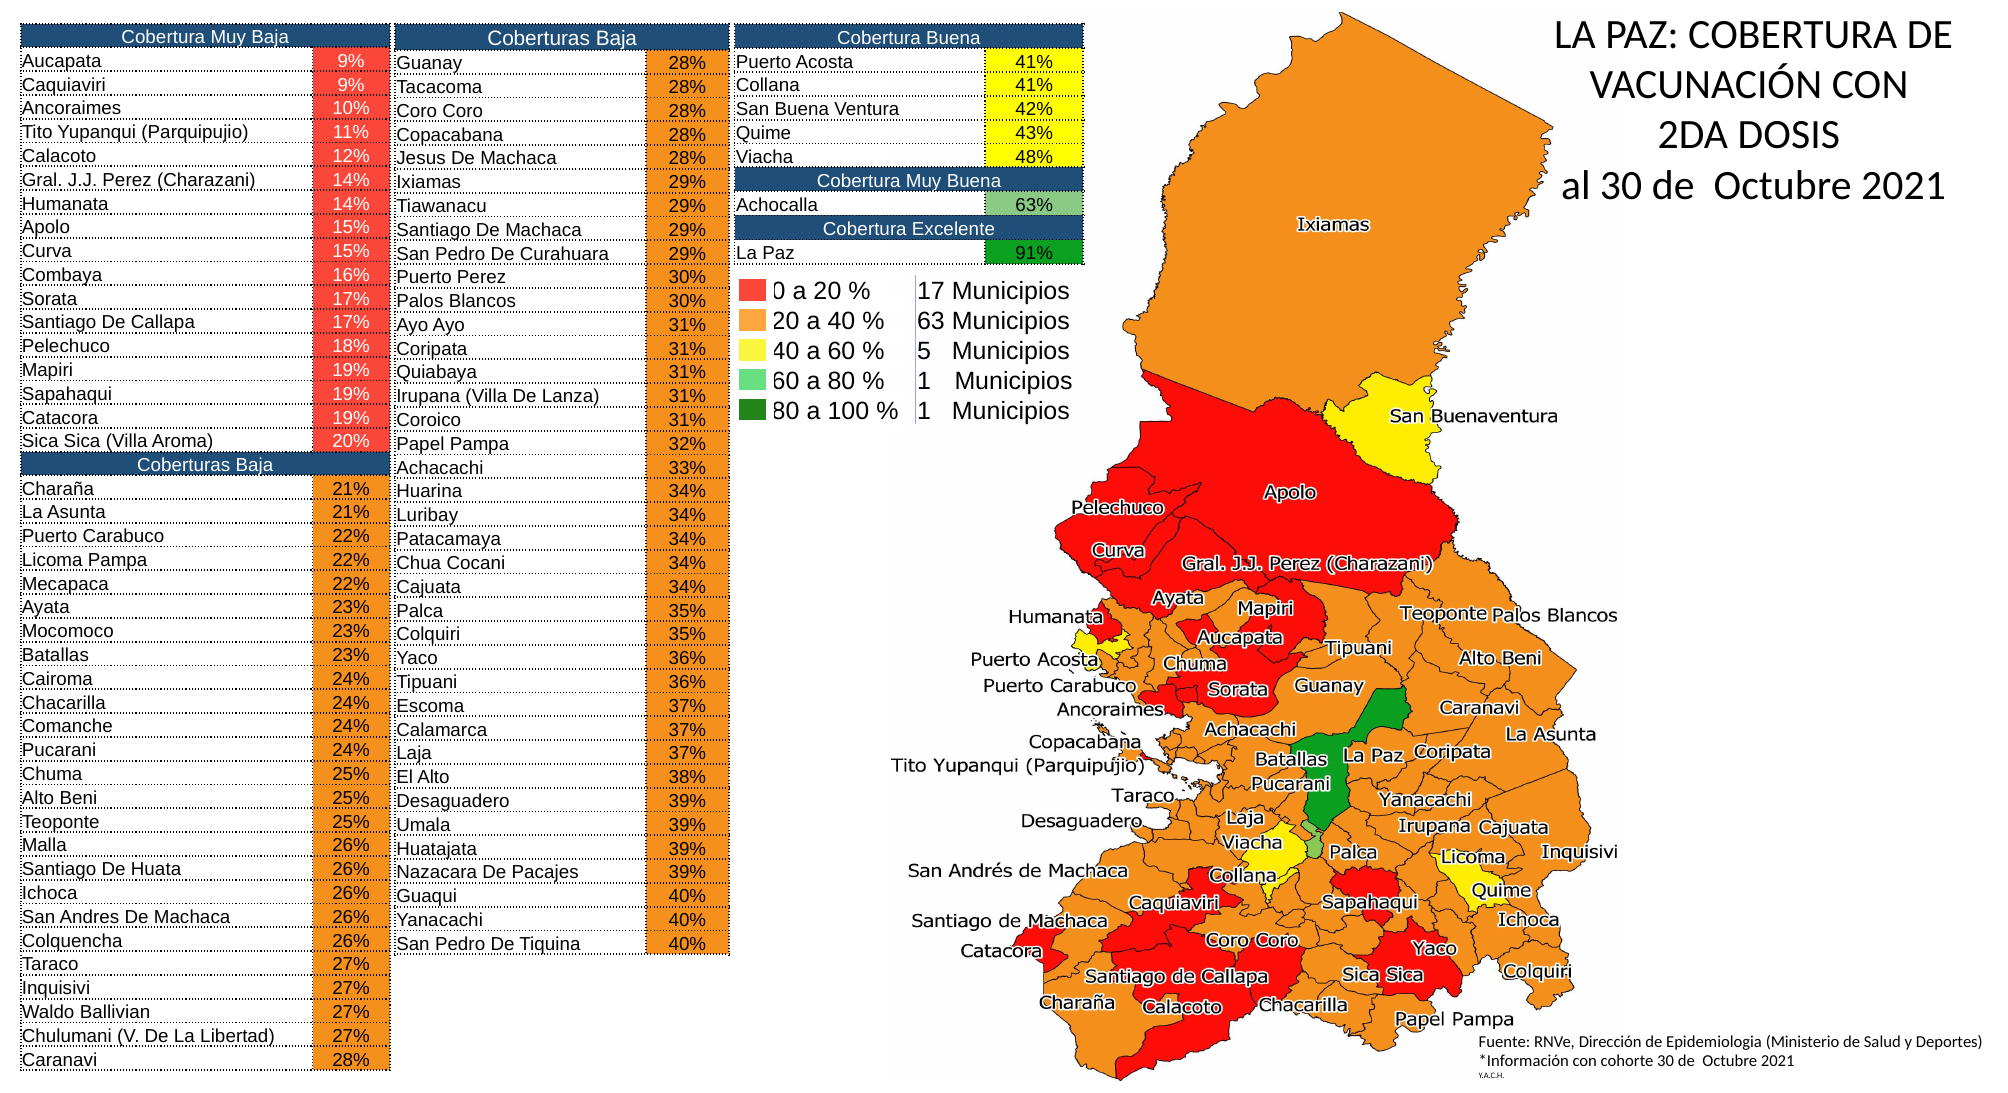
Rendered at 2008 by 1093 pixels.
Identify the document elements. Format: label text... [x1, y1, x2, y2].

table_cell Huatajata [395, 835, 646, 859]
table_cell Coroico [395, 407, 646, 431]
table_cell 30% [646, 288, 729, 312]
table_cell Caquiaviri [21, 71, 313, 95]
table_cell Cobertura Excelente [735, 215, 886, 240]
table_cell 20 a 40 % [774, 309, 886, 331]
table_cell 39% [646, 835, 729, 859]
table_cell Caranavi [21, 1046, 313, 1070]
table_cell 19% [313, 357, 390, 381]
table_cell [739, 369, 766, 390]
table_cell 34% [646, 526, 729, 550]
table_cell 19% [313, 381, 390, 404]
table_cell Santiago De Machaca [395, 216, 646, 240]
table_cell Malla [21, 832, 313, 856]
table_cell Cajuata [395, 573, 646, 597]
table_cell Tacacoma [395, 74, 646, 97]
table_cell 31% [646, 407, 729, 431]
table_cell 38% [646, 764, 729, 788]
table_cell 27% [313, 975, 390, 999]
table_cell Alto Beni [21, 785, 313, 808]
table_cell Calacoto [21, 143, 313, 166]
table_cell 36% [646, 645, 729, 669]
table_cell 26% [313, 927, 390, 951]
table_cell 21% [313, 499, 390, 523]
table_cell 16% [313, 262, 390, 285]
table_cell Colquiri [395, 621, 646, 645]
table_cell Mapiri [21, 357, 313, 381]
table_cell Curva [21, 238, 313, 262]
table_cell 80 a 100 % [774, 399, 886, 420]
table_cell 24% [313, 737, 390, 761]
table_cell Desaguadero [395, 788, 646, 811]
table_cell Coripata [395, 335, 646, 359]
table_cell Huarina [395, 478, 646, 502]
table_cell Cairoma [21, 666, 313, 689]
table_cell Nazacara De Pacajes [395, 859, 646, 883]
table_cell 22% [313, 547, 390, 570]
table_cell Achacachi [395, 454, 646, 478]
table_cell Inquisivi [21, 975, 313, 999]
table_cell San Andres De Machaca [21, 904, 313, 927]
table_cell 33% [646, 454, 729, 478]
table_cell 40% [646, 930, 729, 954]
table_cell Taraco [21, 951, 313, 975]
table_cell 9% [313, 47, 390, 71]
table_cell 15% [313, 238, 390, 262]
table_cell 15% [313, 214, 390, 238]
table_cell Sica Sica (Villa Aroma) [21, 428, 313, 452]
table_cell Batallas [21, 642, 313, 666]
table_cell Chuma [21, 761, 313, 785]
table_cell 27% [313, 951, 390, 975]
table_cell Ichoca [21, 880, 313, 904]
table_cell 28% [646, 121, 729, 145]
text_box LA PAZ: COBERTURA DE VACUNACIÓN CON 2DA DOSIS al 30 de Octubre 2021 [1524, 0, 1983, 215]
table_cell 37% [646, 692, 729, 716]
table_cell 20% [313, 428, 390, 452]
table_cell 31% [646, 312, 729, 335]
table_cell 39% [646, 859, 729, 883]
table_cell 29% [646, 169, 729, 193]
table_cell Colquencha [21, 927, 313, 951]
table_cell 28% [313, 1046, 390, 1070]
table_cell Tiawanacu [395, 193, 646, 216]
table_header Cobertura Muy Baja [21, 24, 390, 47]
table_cell 31% [646, 359, 729, 383]
table_cell 10% [313, 95, 390, 119]
table_cell 25% [313, 808, 390, 832]
table_cell [739, 399, 766, 420]
table_cell Aucapata [21, 47, 313, 71]
table_cell Jesus De Machaca [395, 145, 646, 169]
table_cell Guaqui [395, 883, 646, 907]
table_cell Sorata [21, 285, 313, 309]
table_cell Laja [395, 740, 646, 764]
table_cell Ancoraimes [21, 95, 313, 119]
table_cell 17% [313, 309, 390, 333]
table_cell 37% [646, 716, 729, 740]
table_cell San Pedro De Tiquina [395, 930, 646, 954]
table_cell 36% [646, 669, 729, 692]
table_cell 34% [646, 478, 729, 502]
table_cell 9% [313, 71, 390, 95]
table_cell Irupana (Villa De Lanza) [395, 383, 646, 407]
table_cell Puerto Perez [395, 264, 646, 288]
table_cell 34% [646, 573, 729, 597]
table_cell 26% [313, 832, 390, 856]
text_box Fuente: RNVe, Dirección de Epidemiologia (Ministerio de Salud y Deportes) *Información con cohorte 30 de Octubre 2021 Y.A.C.H. [1463, 1022, 2008, 1088]
table_cell 34% [646, 502, 729, 526]
table_cell 27% [313, 1023, 390, 1046]
table_cell Mecapaca [21, 570, 313, 594]
picture [886, 11, 1624, 1081]
table_cell Coro Coro [395, 97, 646, 121]
table_cell 23% [313, 642, 390, 666]
table_cell La Paz [735, 240, 886, 264]
table_cell 12% [313, 143, 390, 166]
table_cell Combaya [21, 262, 313, 285]
table_cell Viacha [735, 143, 886, 167]
table_cell Guanay [395, 50, 646, 74]
table_cell Quime [735, 120, 886, 143]
table_cell 24% [313, 689, 390, 713]
table_cell Puerto Carabuco [21, 523, 313, 547]
table_cell 39% [646, 811, 729, 835]
table_cell 24% [313, 713, 390, 737]
table_cell Waldo Ballivian [21, 999, 313, 1023]
table_cell 28% [646, 97, 729, 121]
table_cell Luribay [395, 502, 646, 526]
table_cell Yanacachi [395, 907, 646, 930]
table_cell Gral. J.J. Perez (Charazani) [21, 166, 313, 190]
table_cell Chua Cocani [395, 550, 646, 573]
table_cell Ayo Ayo [395, 312, 646, 335]
table_cell 26% [313, 904, 390, 927]
table_cell 22% [313, 523, 390, 547]
table_cell 28% [646, 74, 729, 97]
table_cell Comanche [21, 713, 313, 737]
table_cell 40% [646, 883, 729, 907]
table_cell Calamarca [395, 716, 646, 740]
table_cell [739, 309, 766, 331]
table_header 0 a 20 % [774, 279, 886, 301]
table_cell Escoma [395, 692, 646, 716]
table_cell 21% [313, 475, 390, 499]
table_cell La Asunta [21, 499, 313, 523]
table_cell Pucarani [21, 737, 313, 761]
table_cell Charaña [21, 475, 313, 499]
table_cell San Buena Ventura [735, 96, 886, 120]
table_cell Chacarilla [21, 689, 313, 713]
table_cell [739, 339, 766, 361]
table_cell 27% [313, 999, 390, 1023]
table_cell Tipuani [395, 669, 646, 692]
table_cell 26% [313, 880, 390, 904]
table_cell 17% [313, 285, 390, 309]
table_cell Collana [735, 72, 886, 96]
table_cell Teoponte [21, 808, 313, 832]
table_cell 25% [313, 785, 390, 808]
table_cell 18% [313, 333, 390, 357]
table_cell Achocalla [735, 191, 886, 215]
table_cell 60 a 80 % [774, 369, 886, 390]
table_cell Apolo [21, 214, 313, 238]
table_cell Catacora [21, 404, 313, 428]
table_cell 39% [646, 788, 729, 811]
table_cell 29% [646, 193, 729, 216]
table_header [739, 279, 766, 301]
table_cell Tito Yupanqui (Parquipujio) [21, 119, 313, 143]
table_cell Patacamaya [395, 526, 646, 550]
table_cell 29% [646, 216, 729, 240]
table_cell Ixiamas [395, 169, 646, 193]
table_cell 37% [646, 740, 729, 764]
table_cell 24% [313, 666, 390, 689]
table_cell 34% [646, 550, 729, 573]
table_cell Licoma Pampa [21, 547, 313, 570]
table_cell 23% [313, 618, 390, 642]
table_cell Papel Pampa [395, 431, 646, 454]
table_cell 26% [313, 856, 390, 880]
table_cell 19% [313, 404, 390, 428]
table_cell 29% [646, 240, 729, 264]
table_cell Ayata [21, 594, 313, 618]
table_cell 35% [646, 621, 729, 645]
table_cell Yaco [395, 645, 646, 669]
table_cell Quiabaya [395, 359, 646, 383]
table_cell 23% [313, 594, 390, 618]
table_header Cobertura Buena [735, 24, 886, 48]
table_cell Mocomoco [21, 618, 313, 642]
table_cell 32% [646, 431, 729, 454]
table_cell Cobertura Muy Buena [735, 167, 886, 191]
table_cell Humanata [21, 190, 313, 214]
table_cell 30% [646, 264, 729, 288]
table_cell Santiago De Callapa [21, 309, 313, 333]
table_cell 35% [646, 597, 729, 621]
table_cell Coberturas Baja [21, 452, 390, 475]
table_header Coberturas Baja [395, 24, 729, 50]
table_cell Sapahaqui [21, 381, 313, 404]
table_cell San Pedro De Curahuara [395, 240, 646, 264]
table_cell Puerto Acosta [735, 48, 886, 72]
table_cell El Alto [395, 764, 646, 788]
table_cell 28% [646, 145, 729, 169]
table_cell 28% [646, 50, 729, 74]
table_cell 31% [646, 335, 729, 359]
table_cell Palca [395, 597, 646, 621]
table_cell Chulumani (V. De La Libertad) [21, 1023, 313, 1046]
table_cell Santiago De Huata [21, 856, 313, 880]
table_cell Copacabana [395, 121, 646, 145]
table_cell 40% [646, 907, 729, 930]
table_cell 11% [313, 119, 390, 143]
table_cell Palos Blancos [395, 288, 646, 312]
table_cell 31% [646, 383, 729, 407]
table_cell 40 a 60 % [774, 339, 886, 361]
table_cell 22% [313, 570, 390, 594]
table_cell 14% [313, 166, 390, 190]
table_cell Pelechuco [21, 333, 313, 357]
table_cell Umala [395, 811, 646, 835]
table_cell 25% [313, 761, 390, 785]
